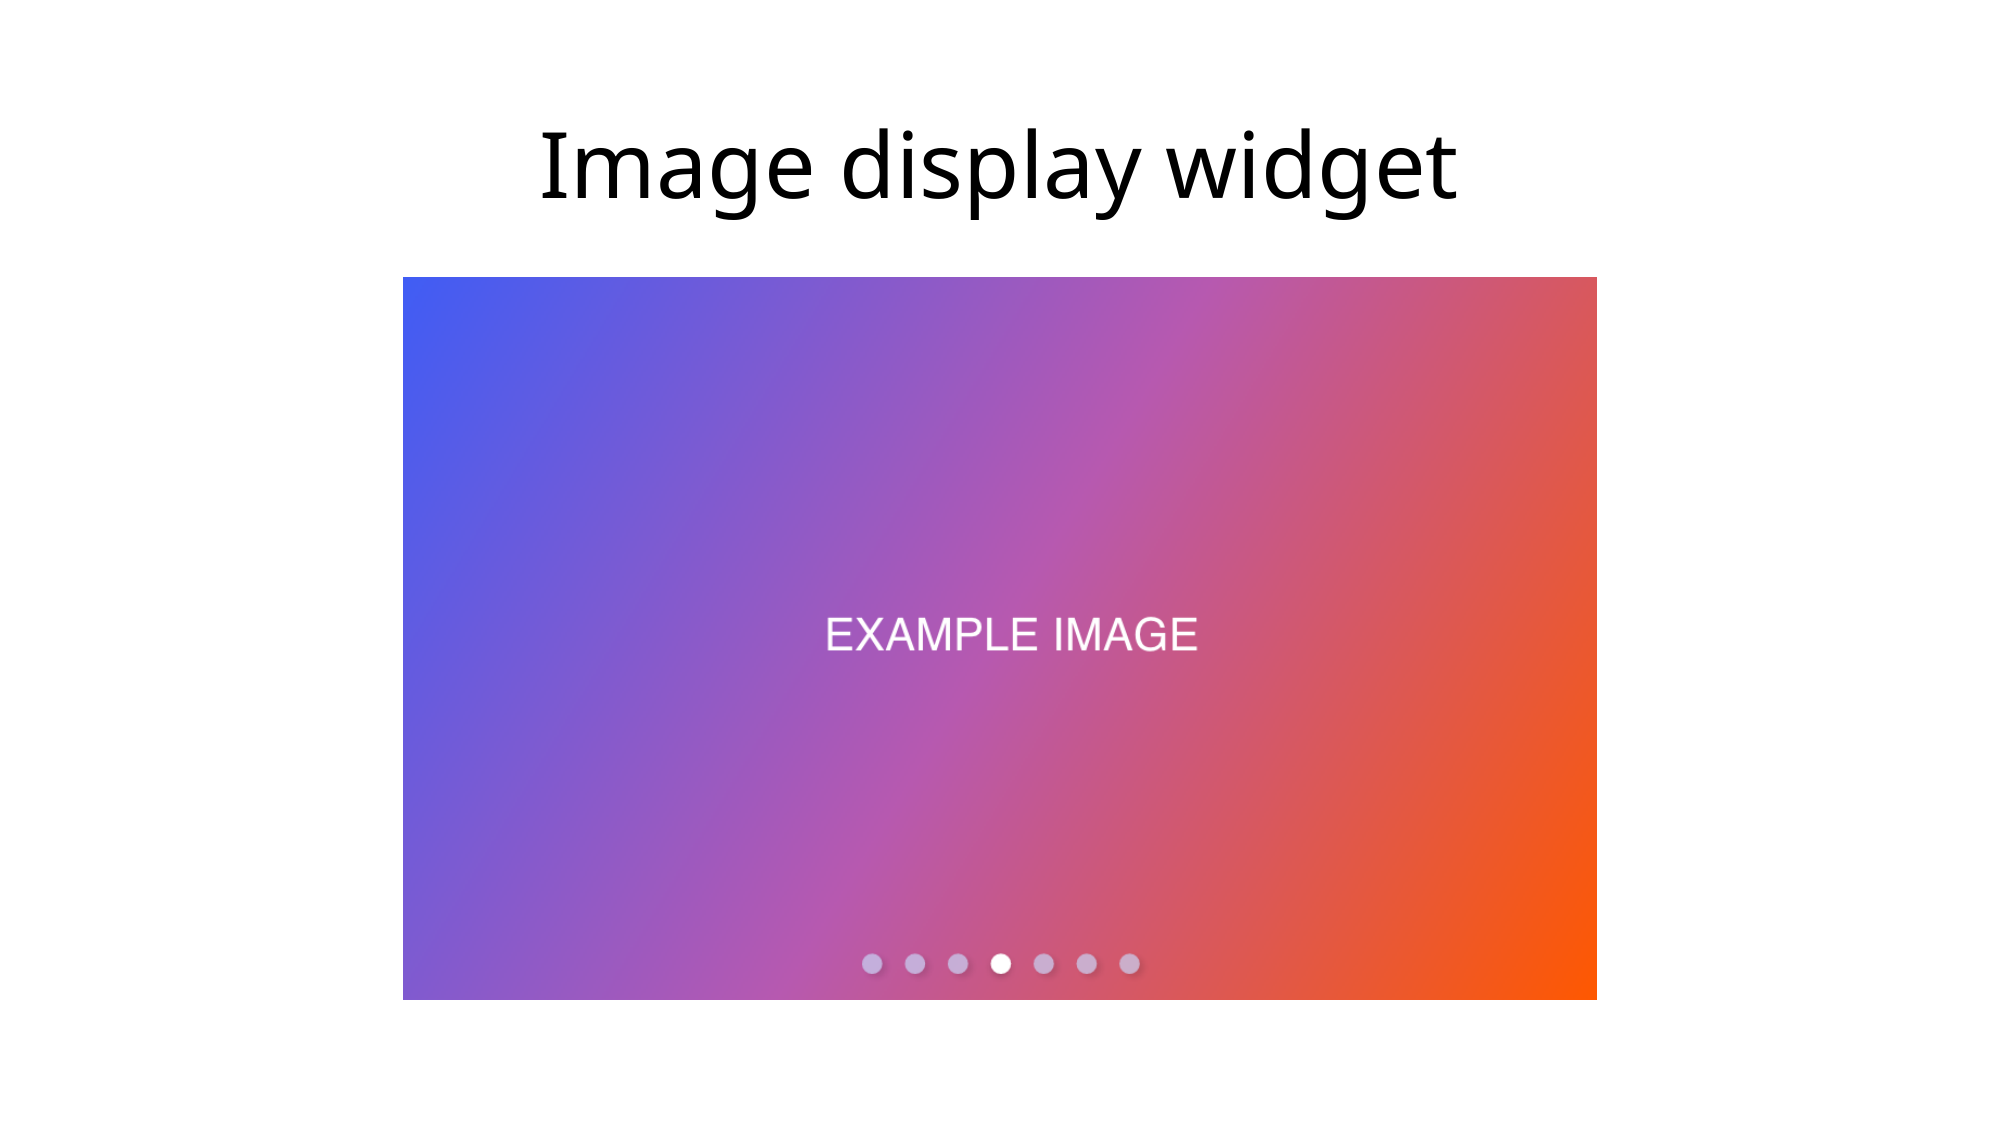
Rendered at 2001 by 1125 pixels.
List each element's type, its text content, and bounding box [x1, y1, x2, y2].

title Image display widget [137, 59, 1863, 278]
picture [403, 277, 1597, 1000]
